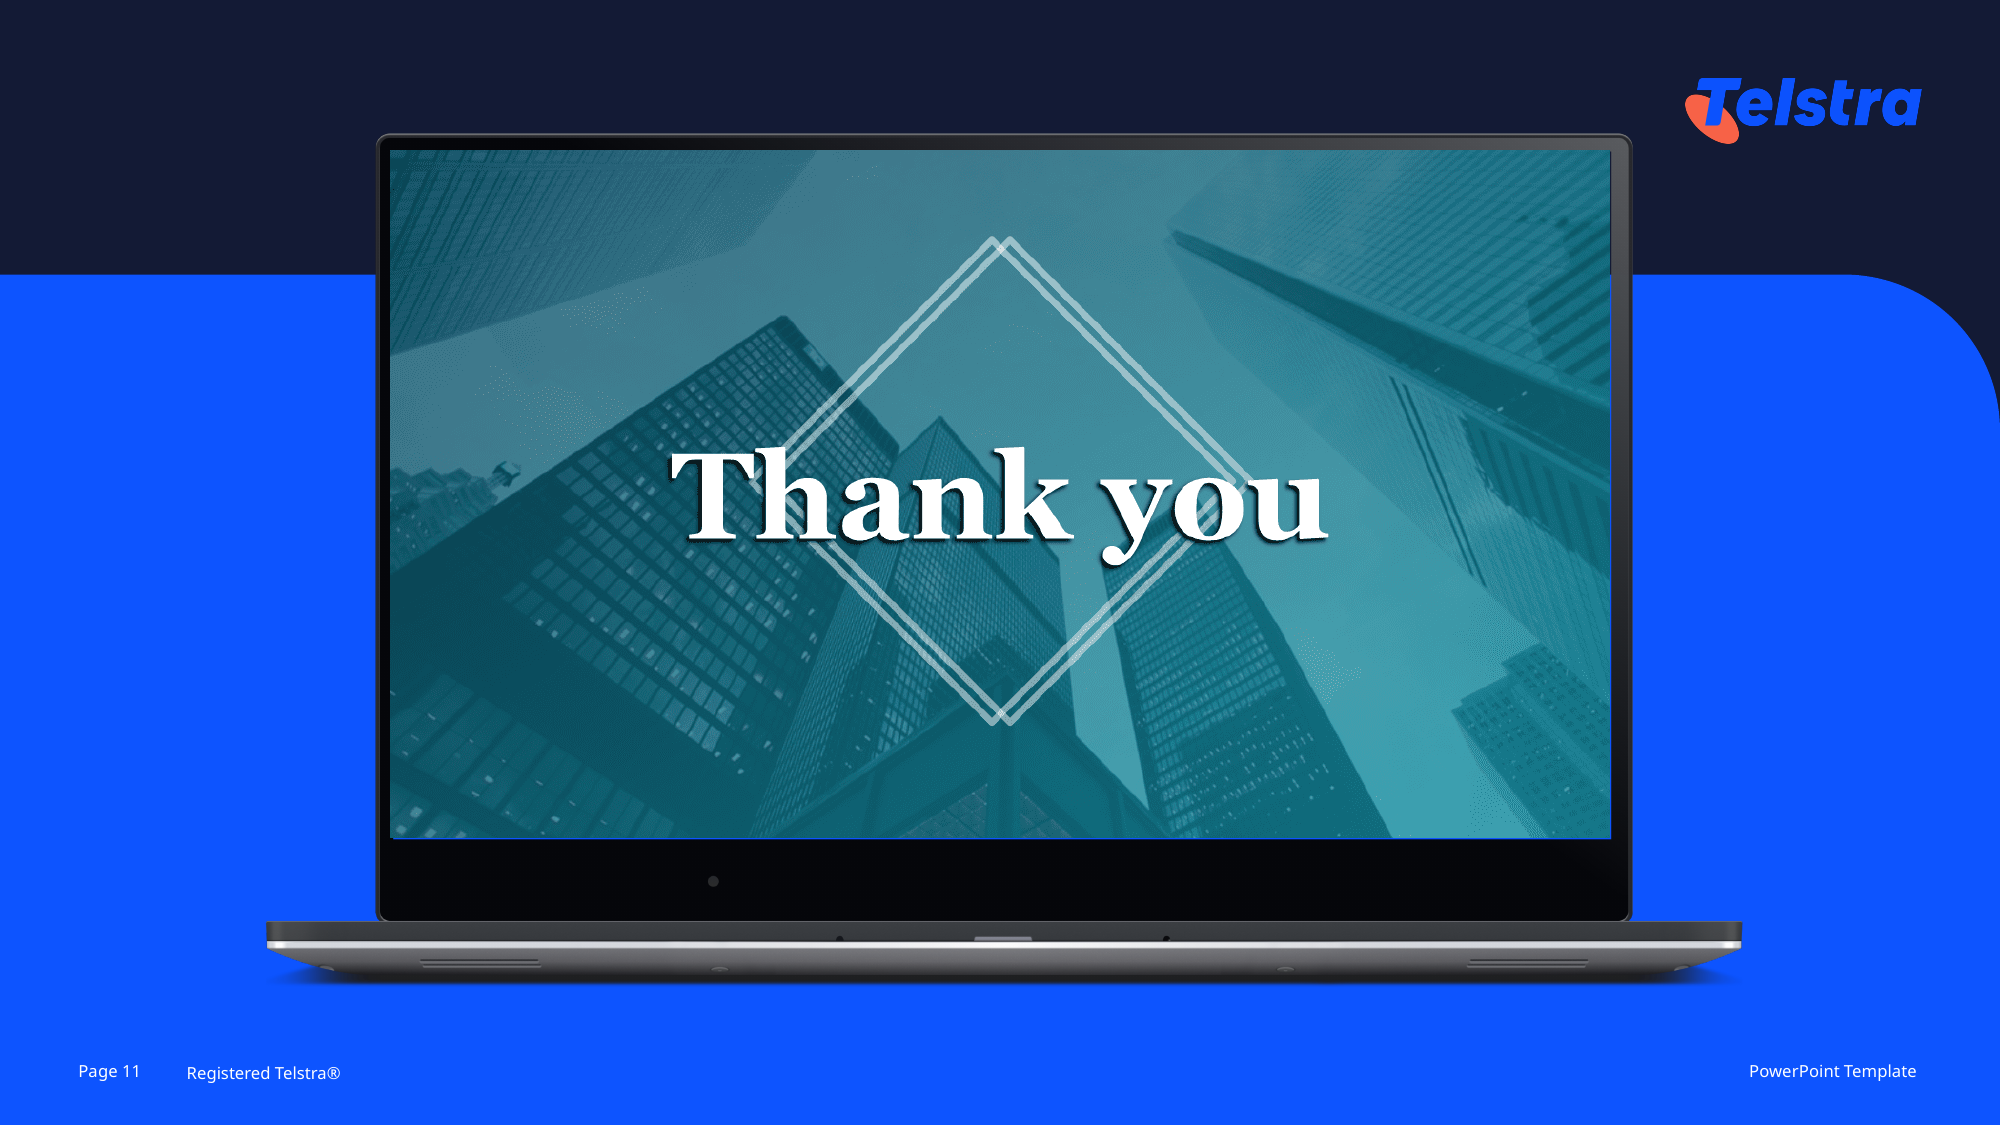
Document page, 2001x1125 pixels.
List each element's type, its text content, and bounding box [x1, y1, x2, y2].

footer PowerPoint Template [1246, 1062, 1922, 1083]
slide_number Registered Telstra® [186, 1062, 637, 1083]
picture [174, 78, 1922, 991]
slide_number Page 11 [78, 1062, 144, 1083]
